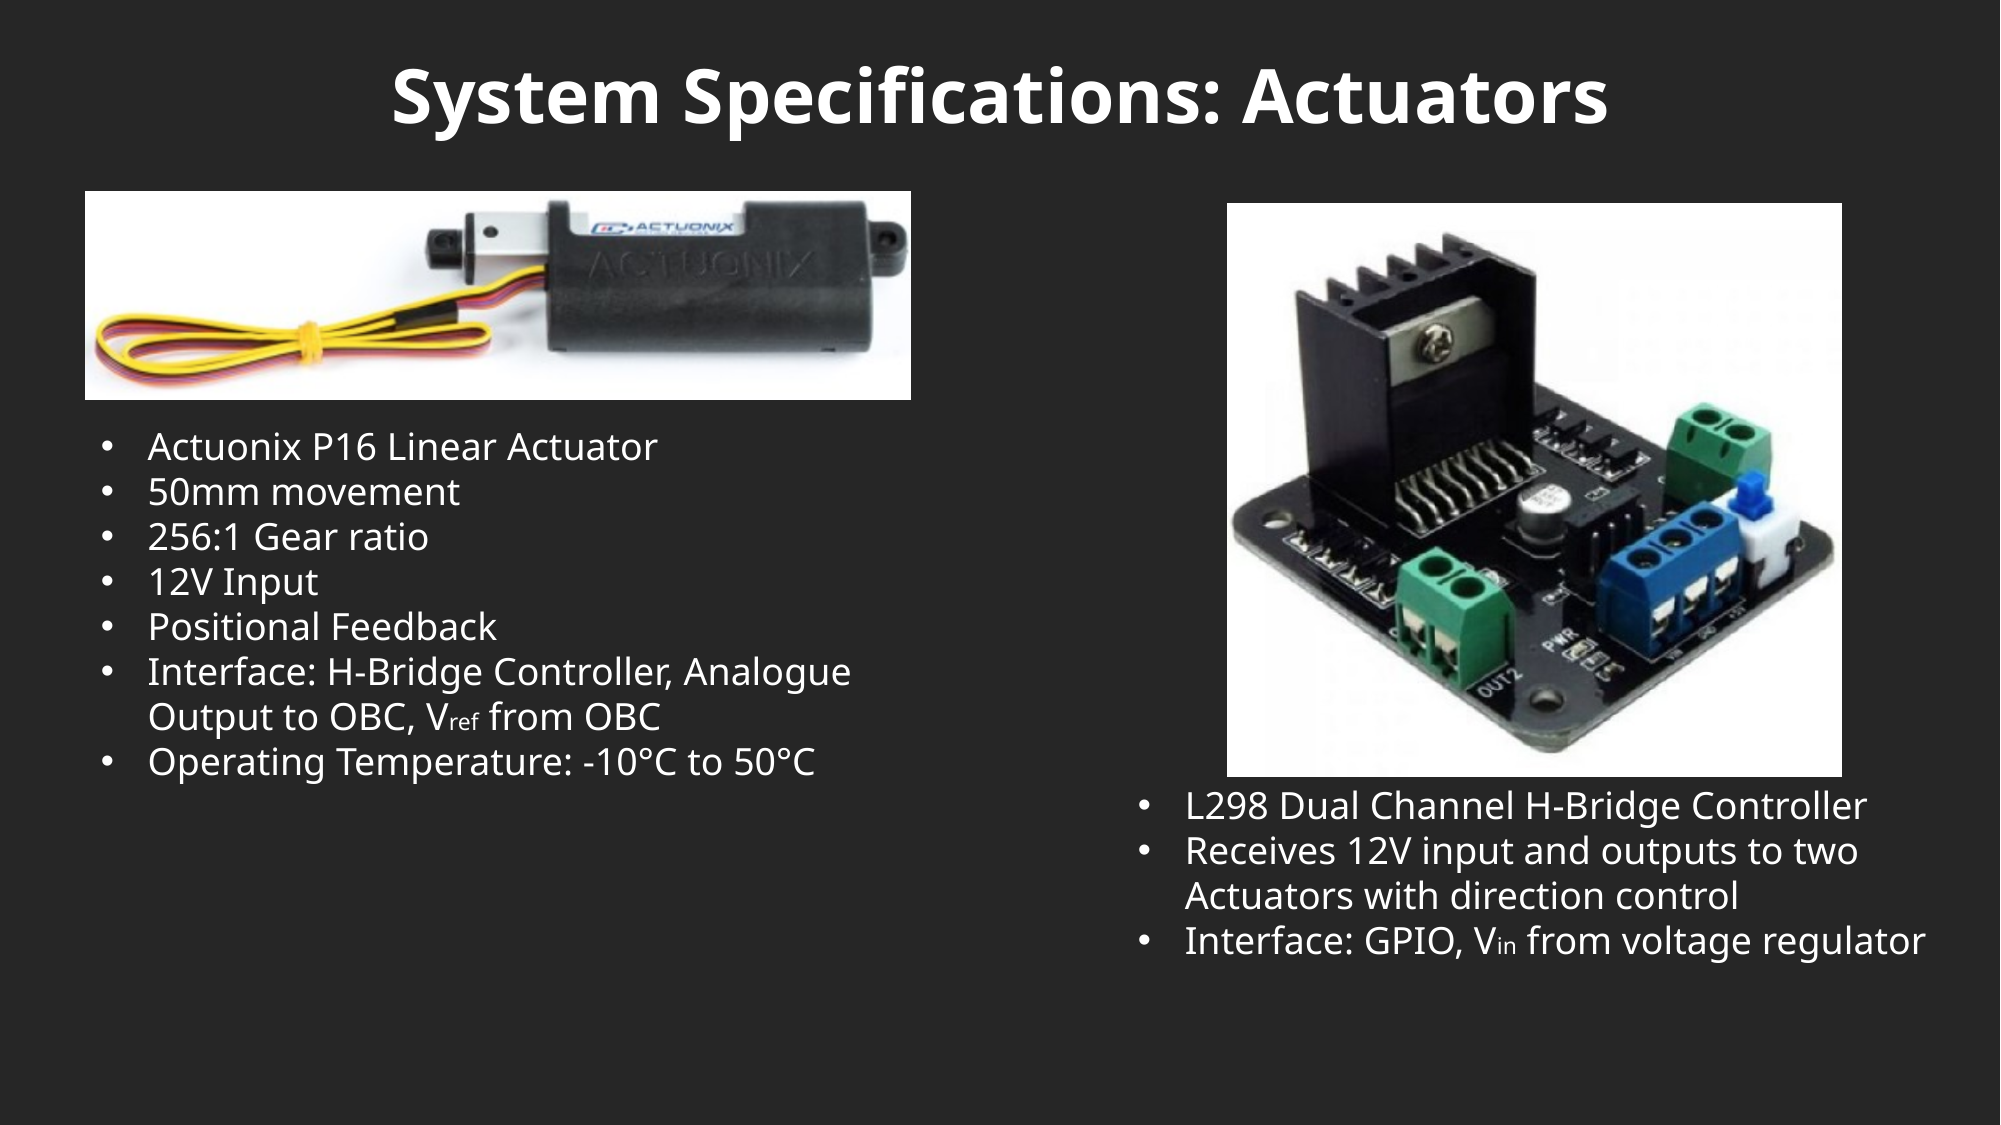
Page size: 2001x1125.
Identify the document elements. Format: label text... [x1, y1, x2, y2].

picture [85, 191, 911, 400]
text_box Actuonix P16 Linear Actuator 50mm movement 256:1 Gear ratio 12V Input Positional Feedback Interface: H-Bridge Controller, Analogue Output to OBC, Vref from OBC Operating Temperature: -10°C to 50°C [85, 415, 980, 791]
text_box L298 Dual Channel H-Bridge Controller Receives 12V input and outputs to two Actuators with direction control Interface: GPIO, Vin from voltage regulator [1122, 774, 2000, 970]
text_box System Specifications: Actuators [208, 41, 1794, 192]
picture [1227, 203, 1842, 777]
